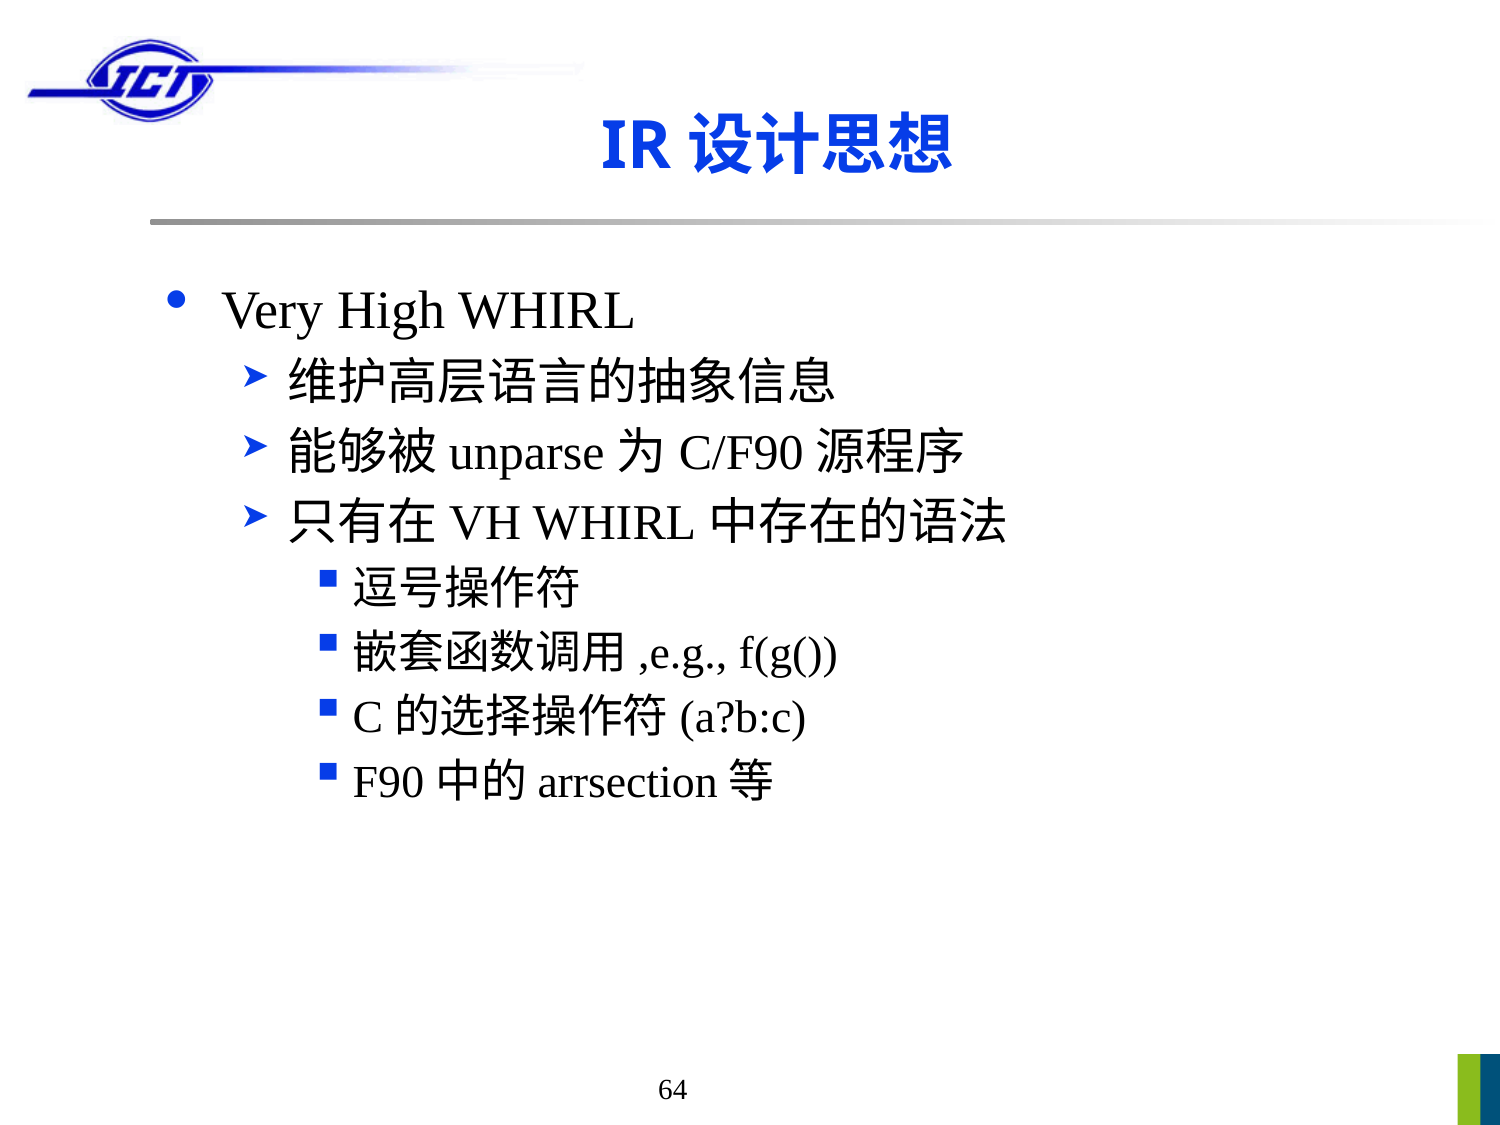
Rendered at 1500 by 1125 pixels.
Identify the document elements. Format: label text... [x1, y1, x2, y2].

title IR设计思想 [159, 66, 1397, 217]
picture [24, 36, 600, 125]
list Very High WHIRL 维护高层语言的抽象信息 能够被unparse为C/F90源程序 只有在VH WHIRL中存在的语法 逗号操作符 嵌套函数调用,e.g., f(g()) C的选择操作符(a?b:c) F90中的arrsection等 [150, 267, 1388, 1013]
